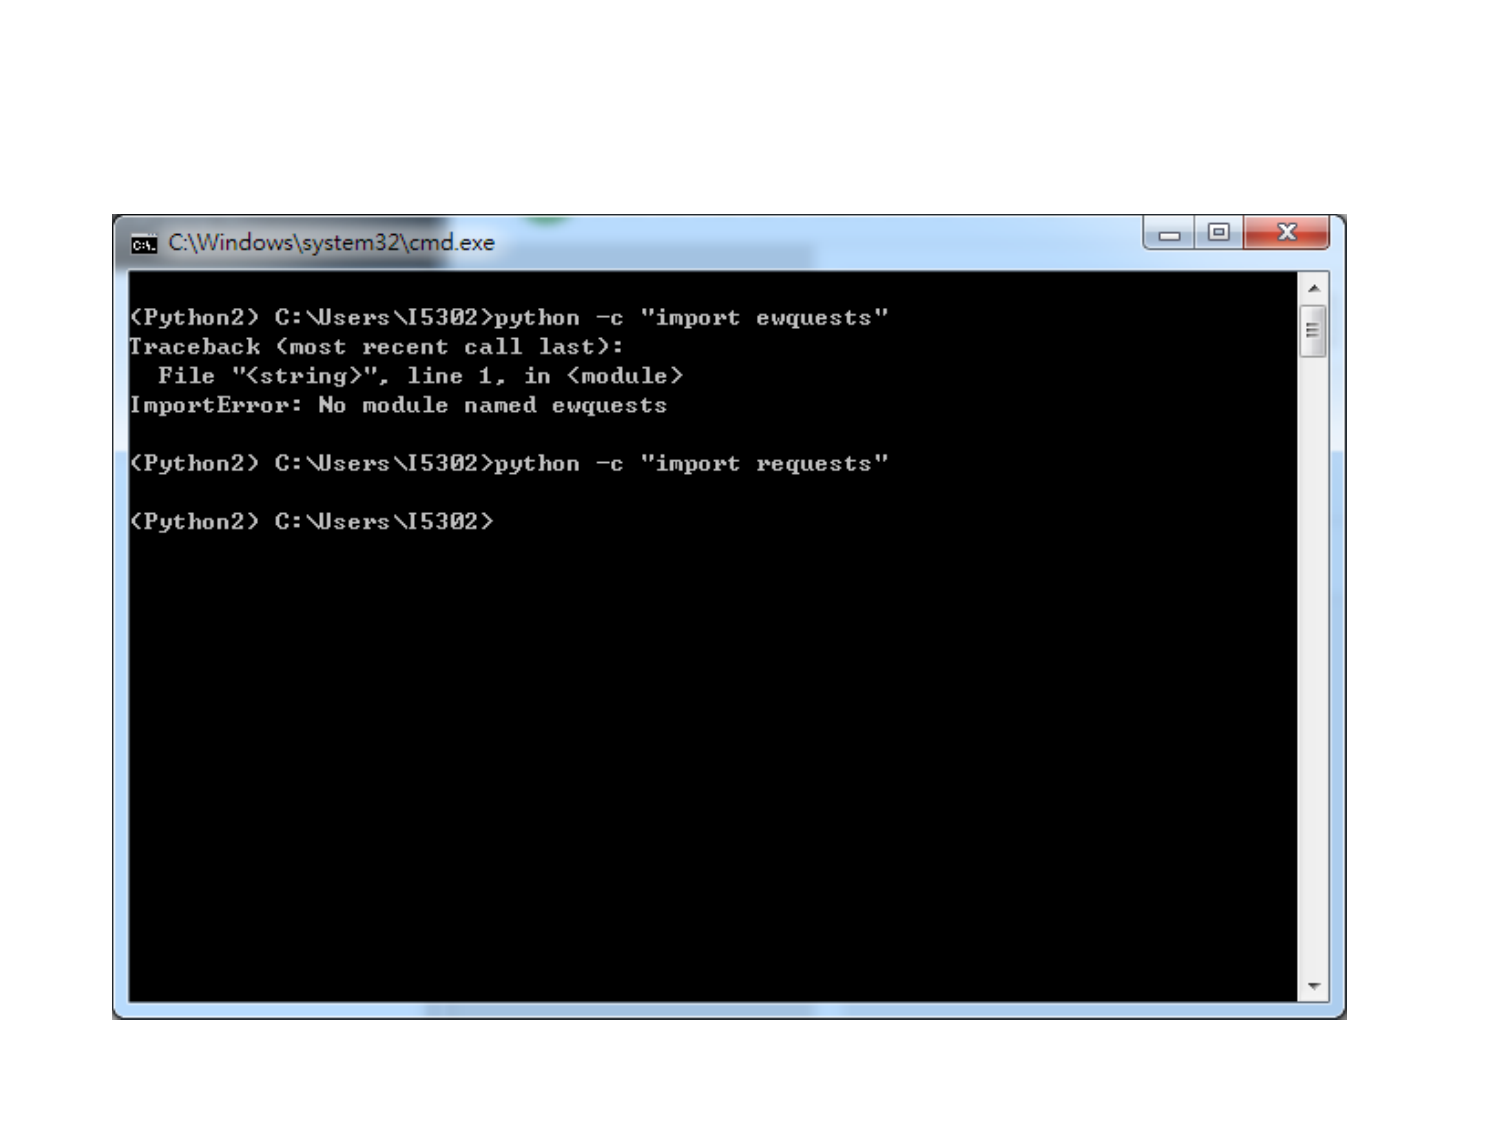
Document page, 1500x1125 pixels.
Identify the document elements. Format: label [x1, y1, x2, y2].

picture [111, 213, 1347, 1021]
